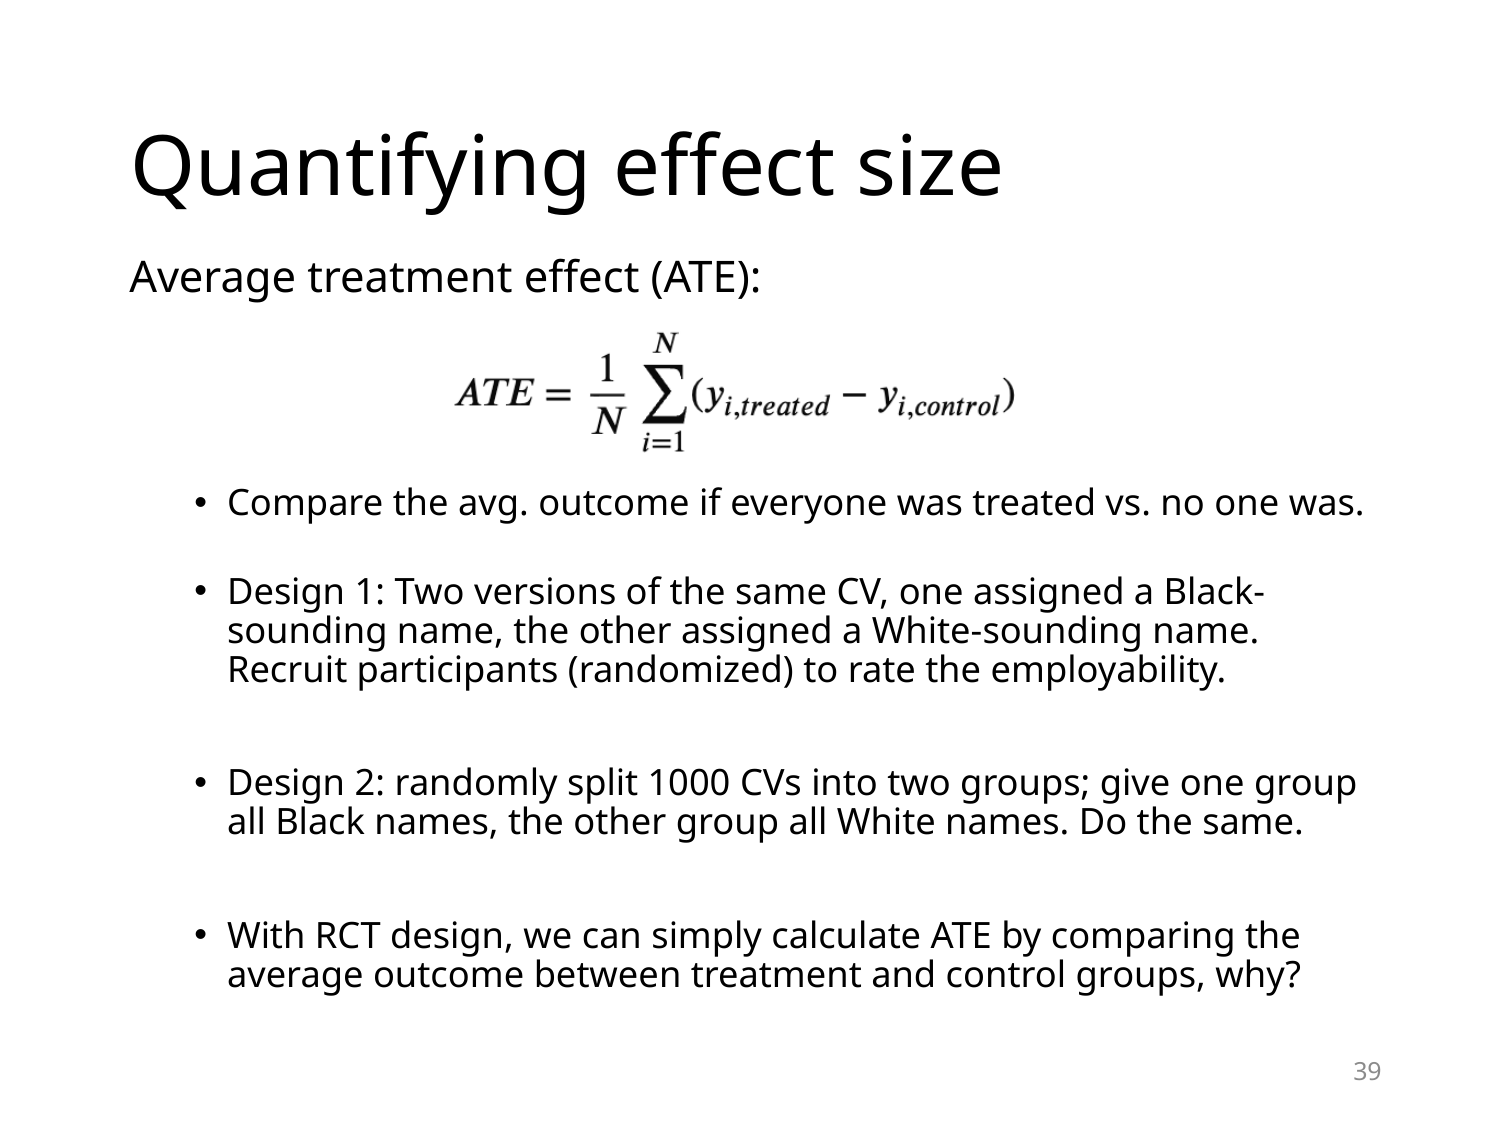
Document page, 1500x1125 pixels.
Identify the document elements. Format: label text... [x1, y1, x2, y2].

slide_number 39 [1059, 1042, 1397, 1103]
picture [448, 321, 1015, 457]
title Quantifying effect size [115, 59, 1471, 278]
list Average treatment effect (ATE): Compare the avg. outcome if everyone was treated vs. no one was. Design 1: Two versions of the same CV, one assigned a Black-sounding name, the other assigned a White-sounding name. Recruit participants (randomized) to rate the employability. Design 2: randomly split 1000 CVs into two groups; give one group all Black names, the other group all White names. Do the same. With RCT design, we can simply calculate ATE by comparing the average outcome between treatment and control groups, why? [114, 247, 1397, 1049]
